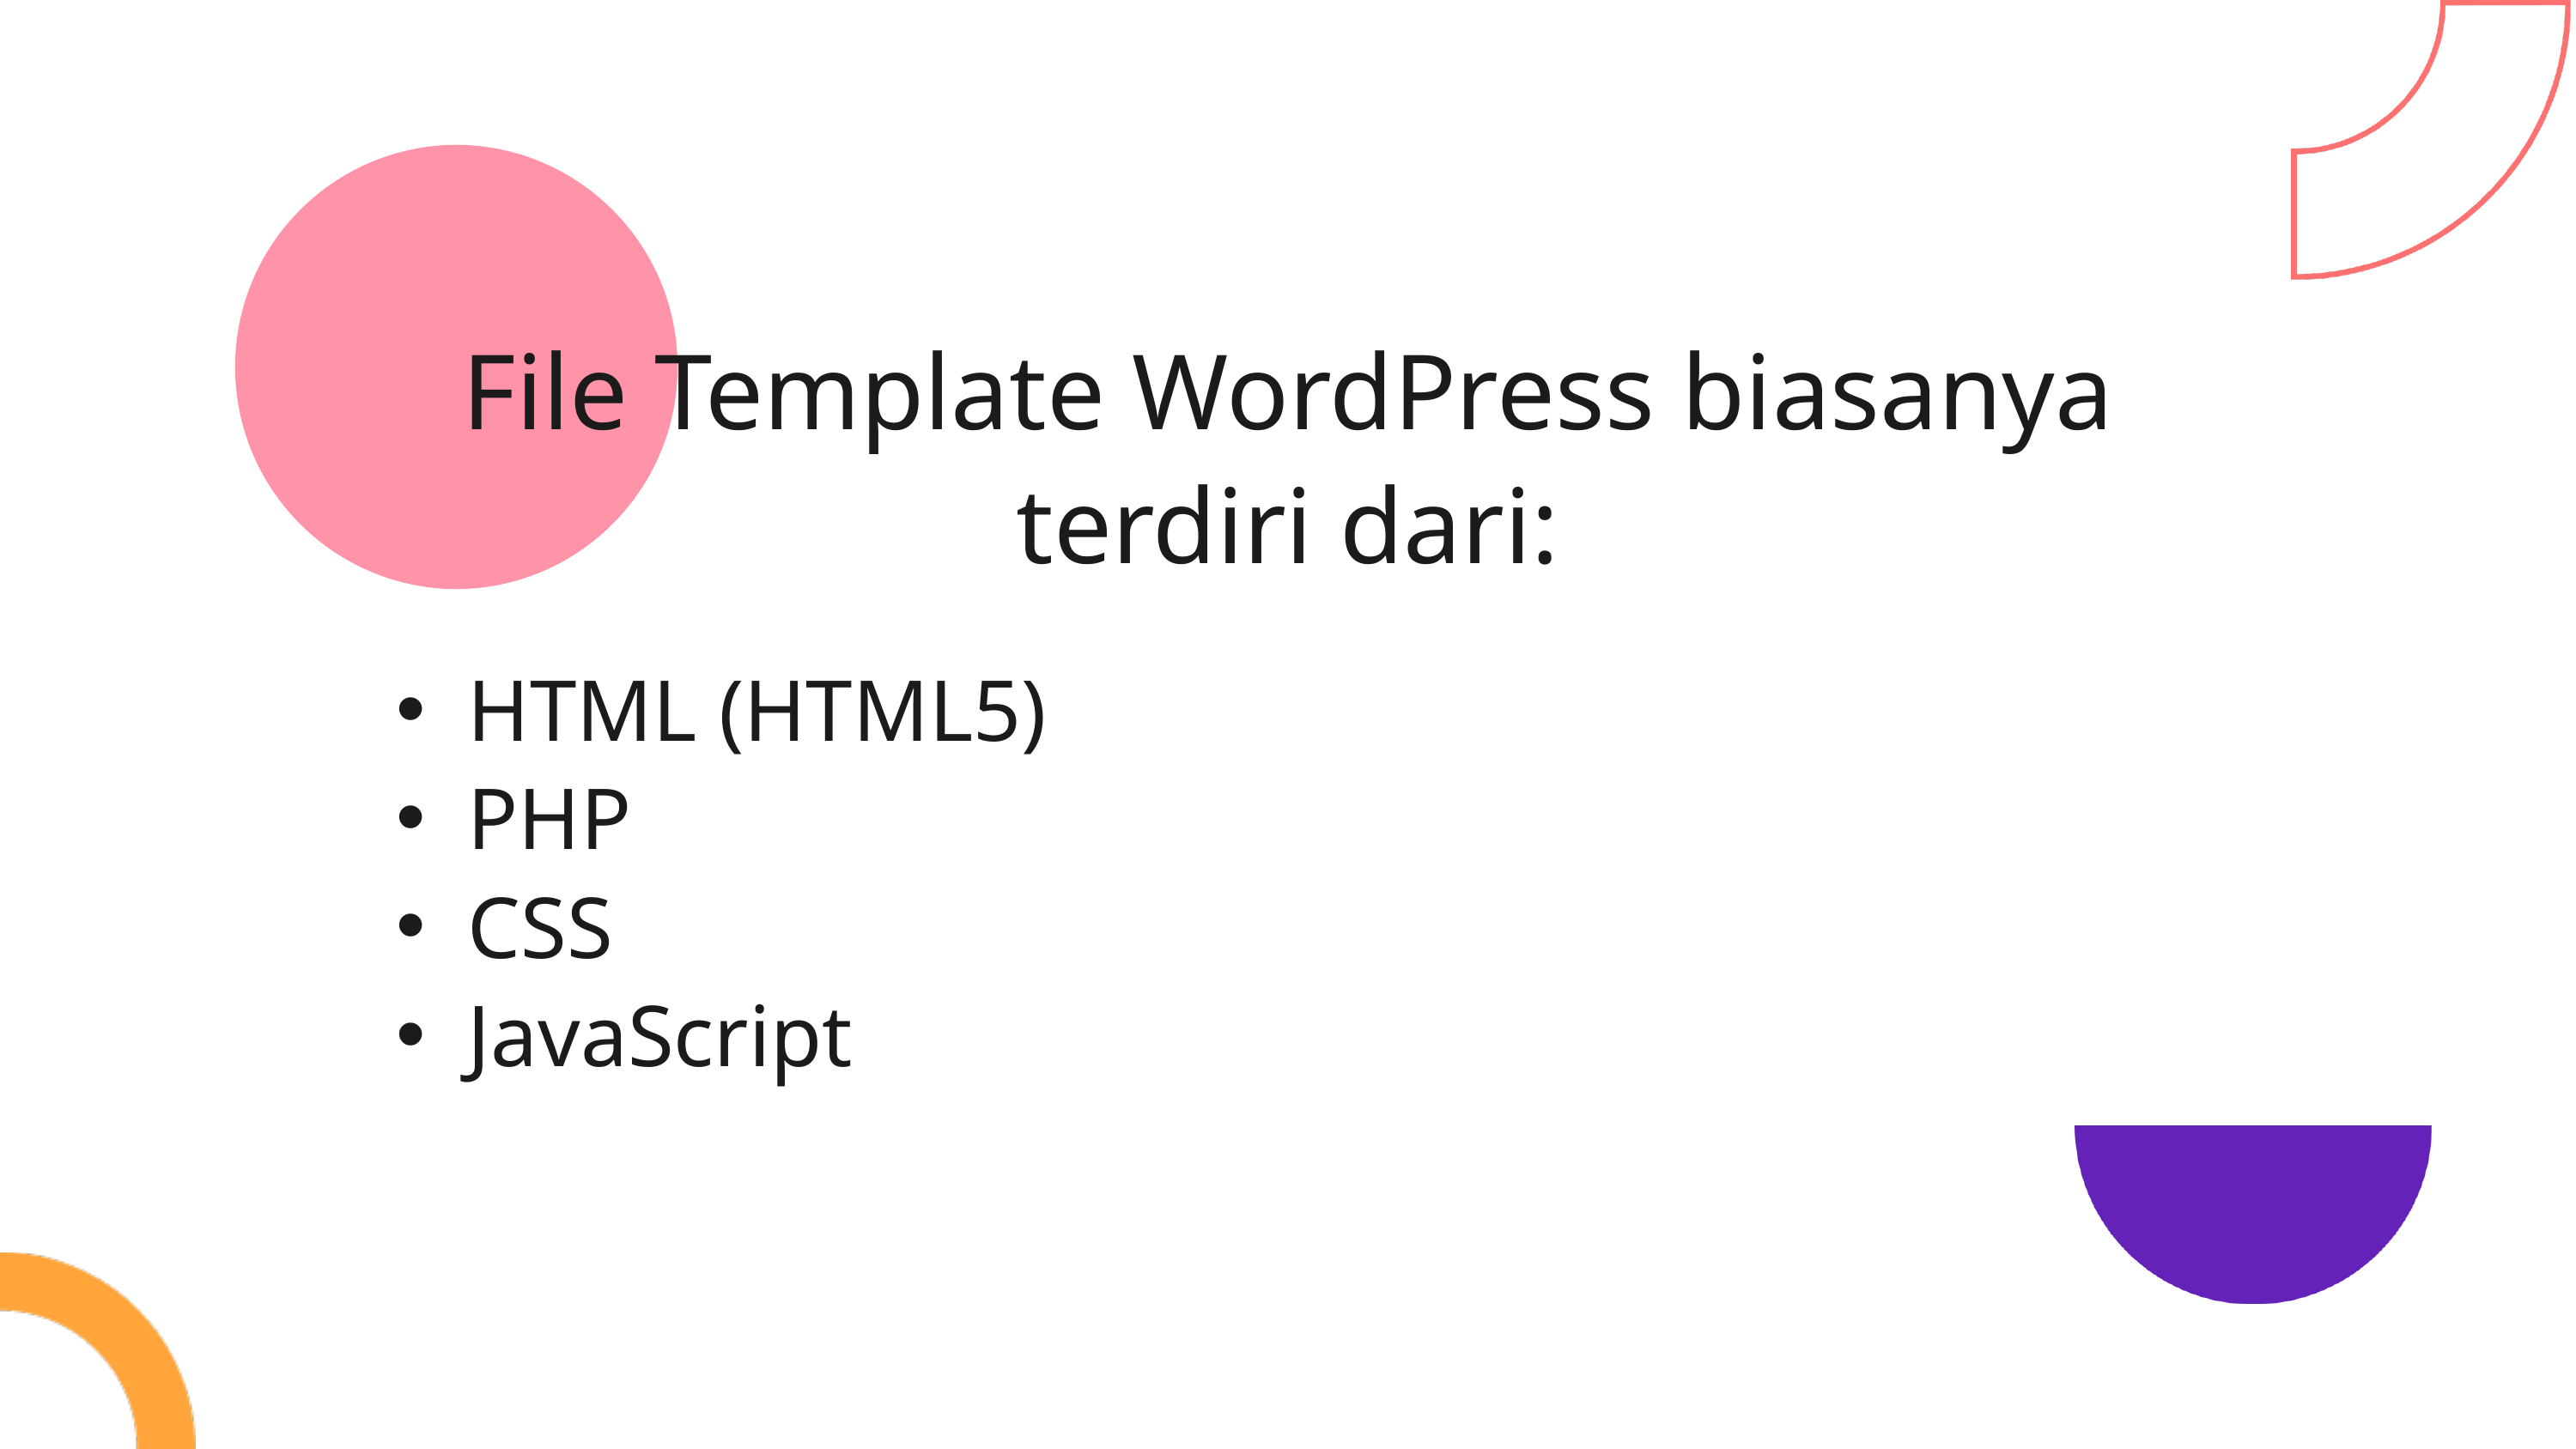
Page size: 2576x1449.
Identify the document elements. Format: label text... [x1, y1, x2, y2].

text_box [234, 144, 679, 590]
text_box File Template WordPress biasanya terdiri dari: [683, 316, 2251, 585]
picture [0, 1252, 197, 1449]
picture [2291, 0, 2572, 280]
picture [2074, 1125, 2432, 1304]
text_box HTML (HTML5) PHP CSS JavaScript [325, 649, 1141, 1083]
